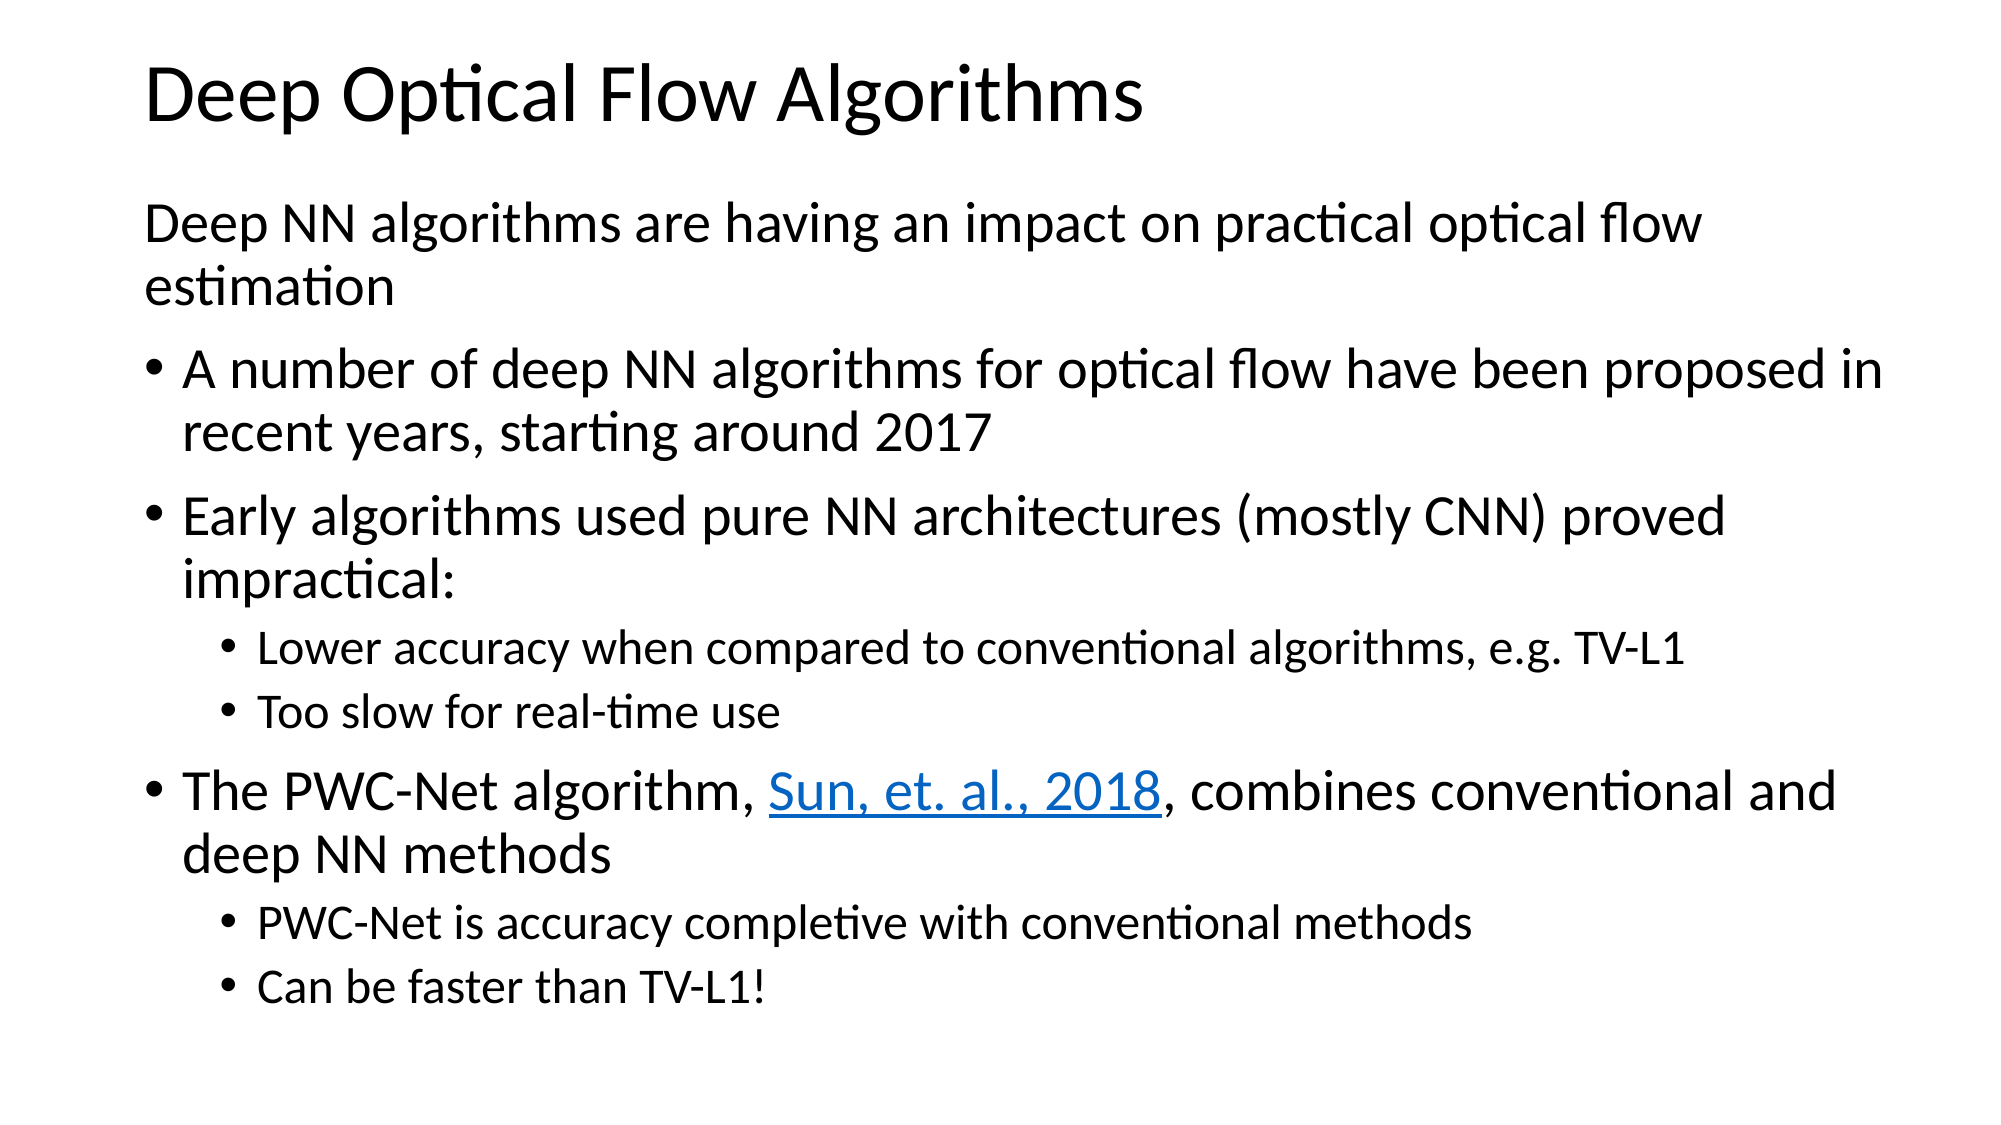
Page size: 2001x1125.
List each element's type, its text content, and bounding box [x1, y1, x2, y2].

list Deep NN algorithms are having an impact on practical optical flow estimation A number of deep NN algorithms for optical flow have been proposed in recent years, starting around 2017 Early algorithms used pure NN architectures (mostly CNN) proved impractical: Lower accuracy when compared to conventional algorithms, e.g. TV-L1 Too slow for real-time use The PWC-Net algorithm, Sun, et. al., 2018, combines conventional and deep NN methods PWC-Net is accuracy completive with conventional methods Can be faster than TV-L1! [129, 184, 1951, 1061]
title Deep Optical Flow Algorithms [129, 22, 1855, 166]
